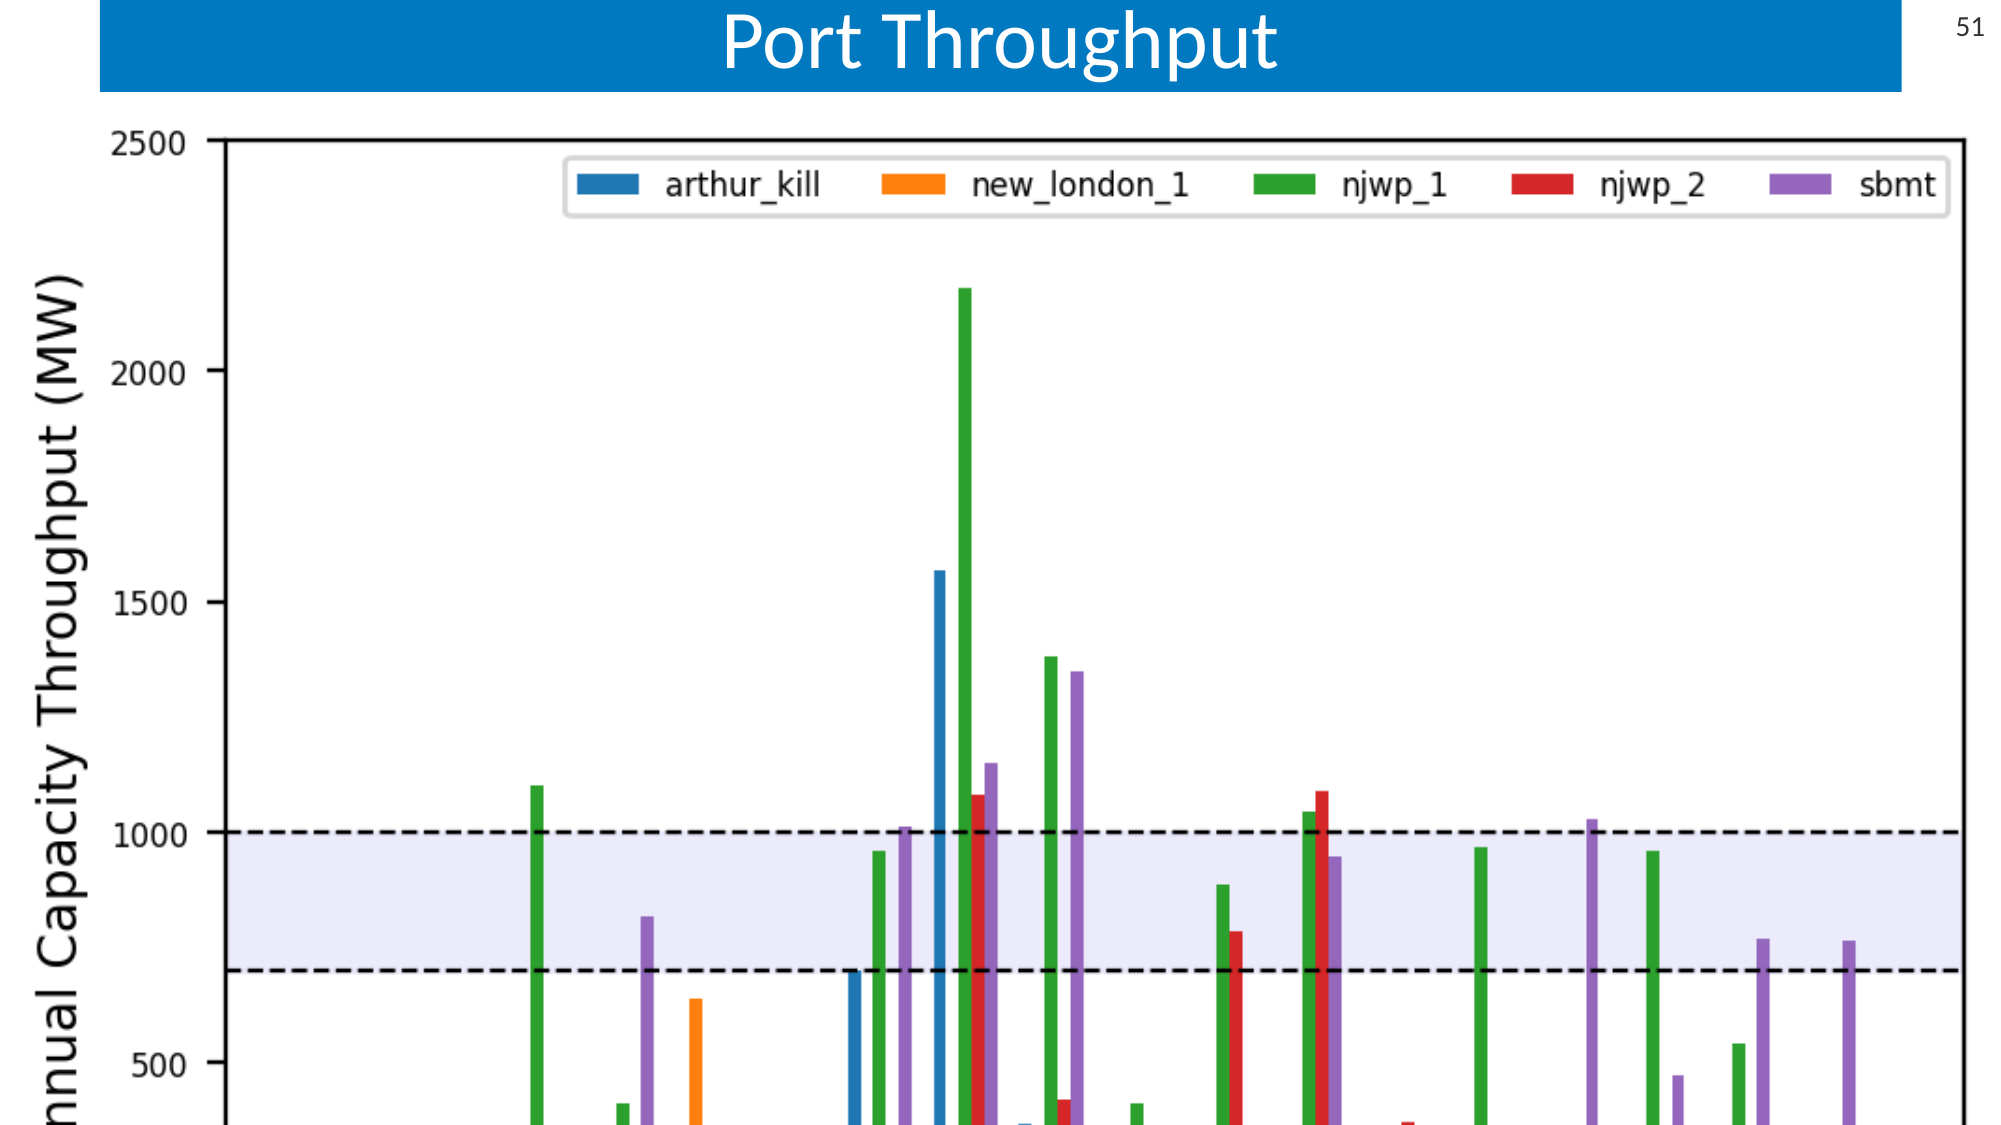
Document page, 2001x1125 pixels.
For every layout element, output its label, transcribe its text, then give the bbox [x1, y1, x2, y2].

title Port Throughput [99, 0, 1902, 91]
picture [0, 92, 2000, 1125]
